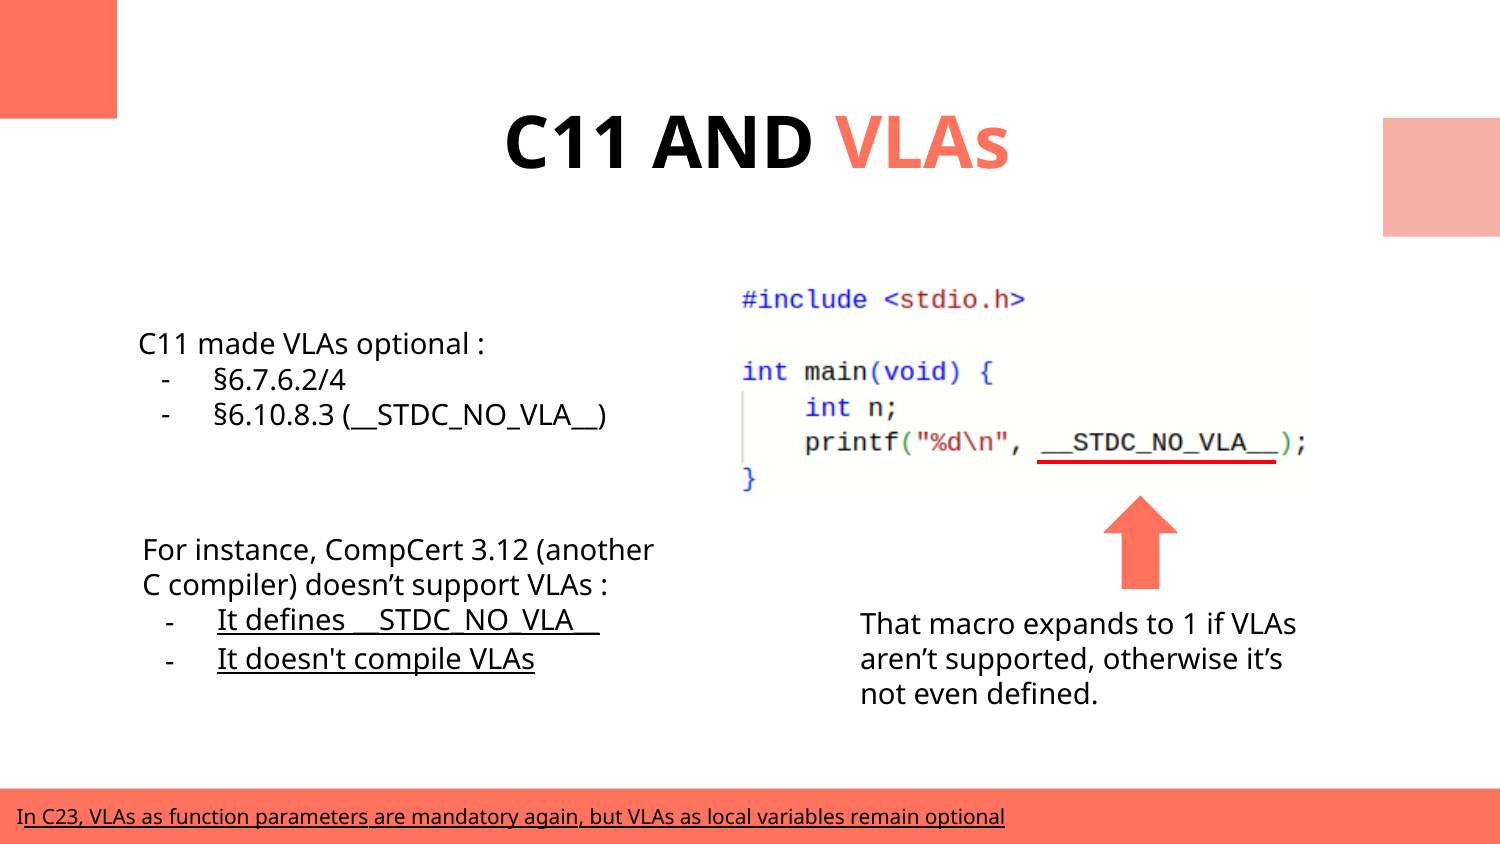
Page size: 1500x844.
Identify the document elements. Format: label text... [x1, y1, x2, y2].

text_box C11 made VLAs optional : §6.7.6.2/4 §6.10.8.3 (__STDC_NO_VLA__) [123, 310, 670, 487]
title C11 AND VLAs [105, 102, 1410, 177]
text_box That macro expands to 1 if VLAs aren’t supported, otherwise it’s not even defined. [845, 590, 1332, 784]
text_box In C23, VLAs as function parameters are mandatory again, but VLAs as local variables remain optional [1, 788, 1500, 844]
text_box For instance, CompCert 3.12 (another C compiler) doesn’t support VLAs : It defines __STDC_NO_VLA__ It doesn't compile VLAs [127, 516, 683, 716]
picture [734, 279, 1324, 504]
text_box [1104, 513, 1177, 589]
